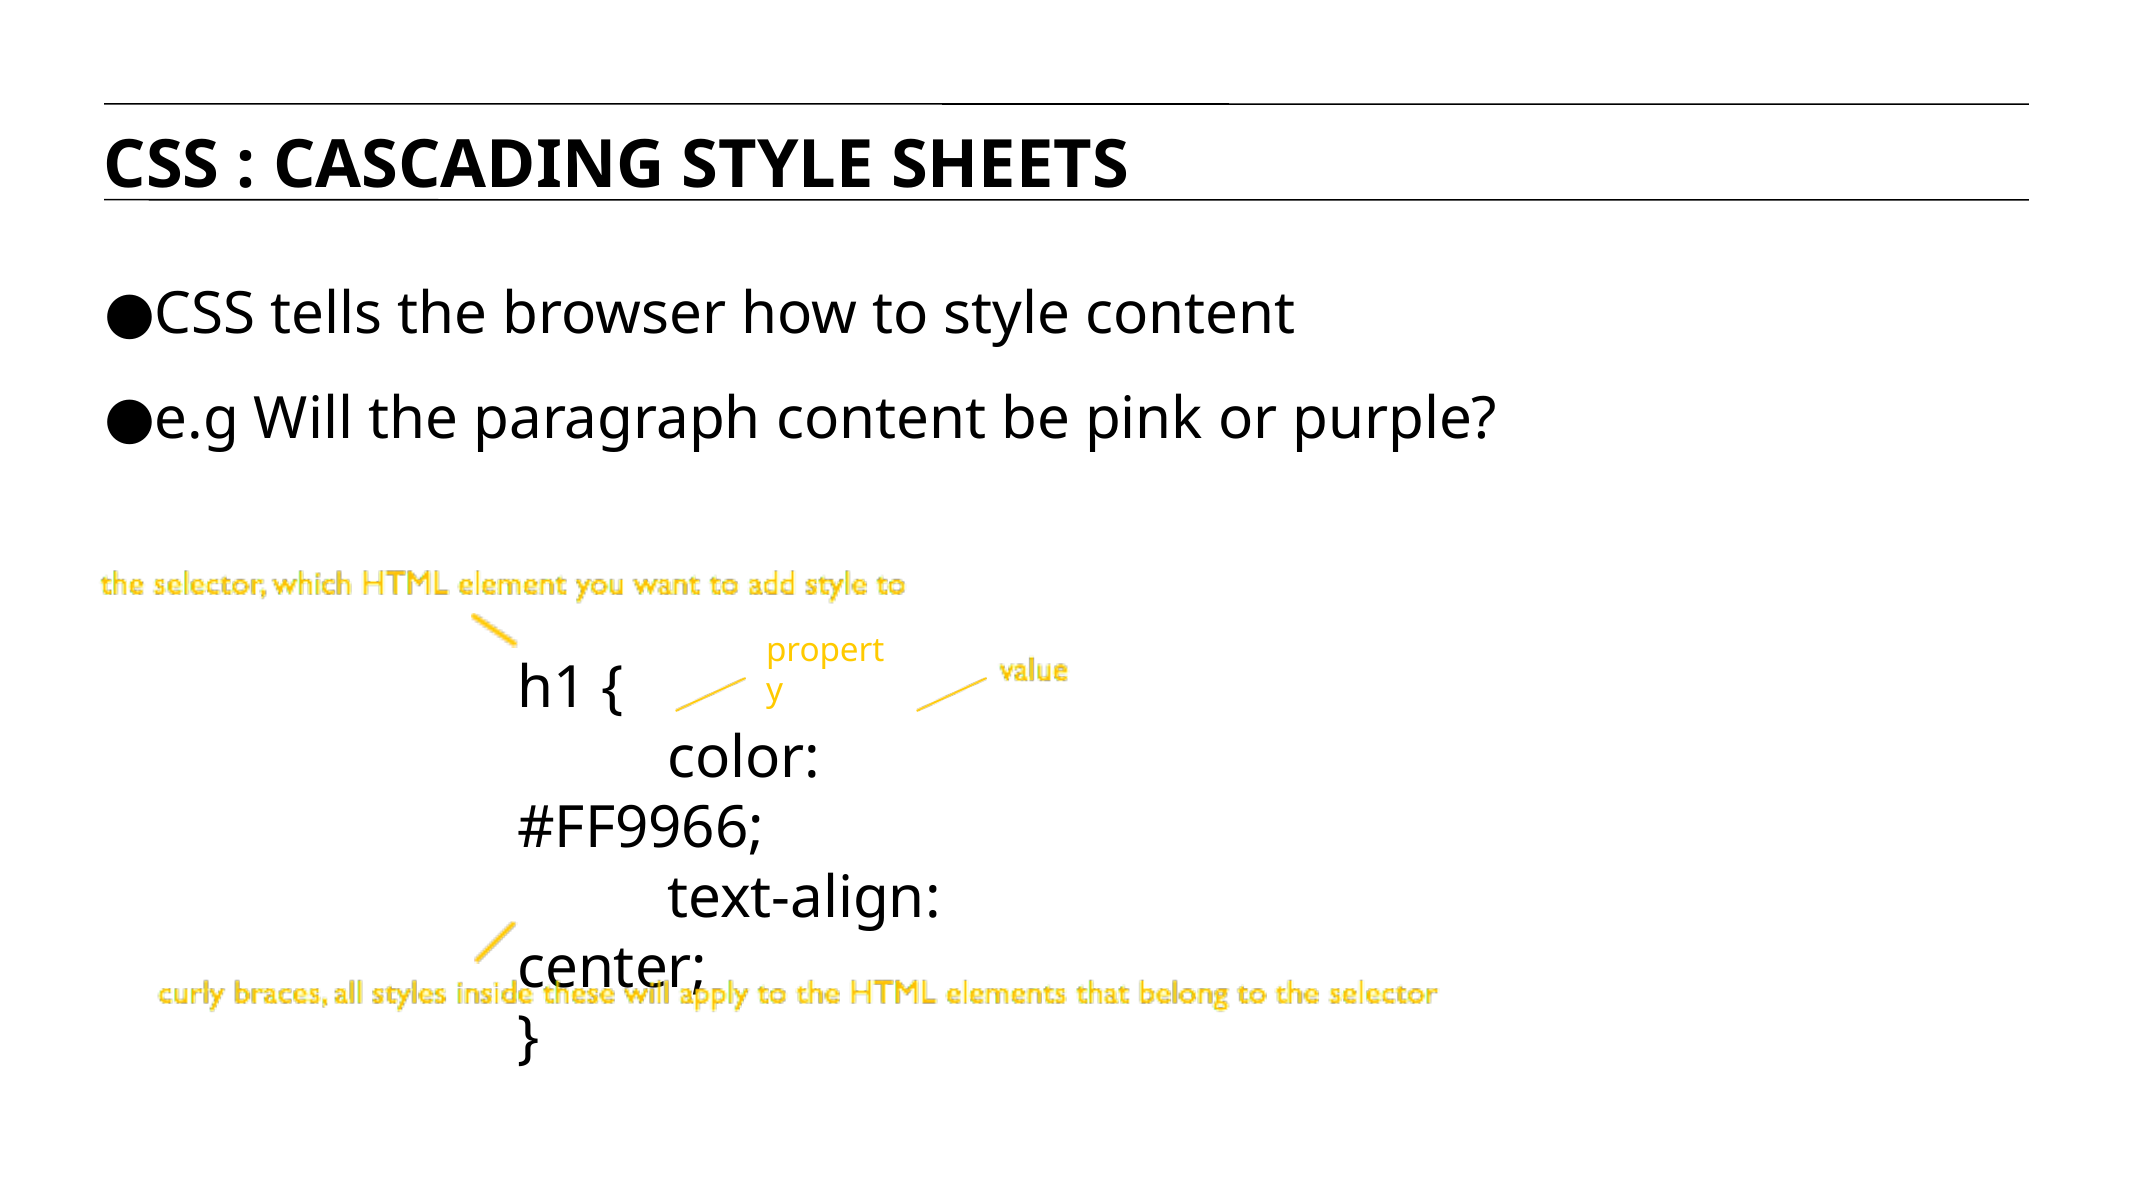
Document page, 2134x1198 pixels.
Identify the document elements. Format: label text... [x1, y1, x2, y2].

picture [143, 921, 1468, 1125]
picture [471, 613, 520, 648]
text_box CSS : CASCADING STYLE SHEETS [103, 120, 1603, 200]
list CSS tells the browser how to style content e.g Will the paragraph content be pink or purple? [104, 240, 1630, 866]
picture [84, 552, 938, 610]
picture [916, 639, 1287, 712]
picture [674, 677, 747, 712]
text_box h1 { color: #FF9966; text-align: center; } [509, 571, 1040, 960]
text_box property [758, 620, 905, 715]
